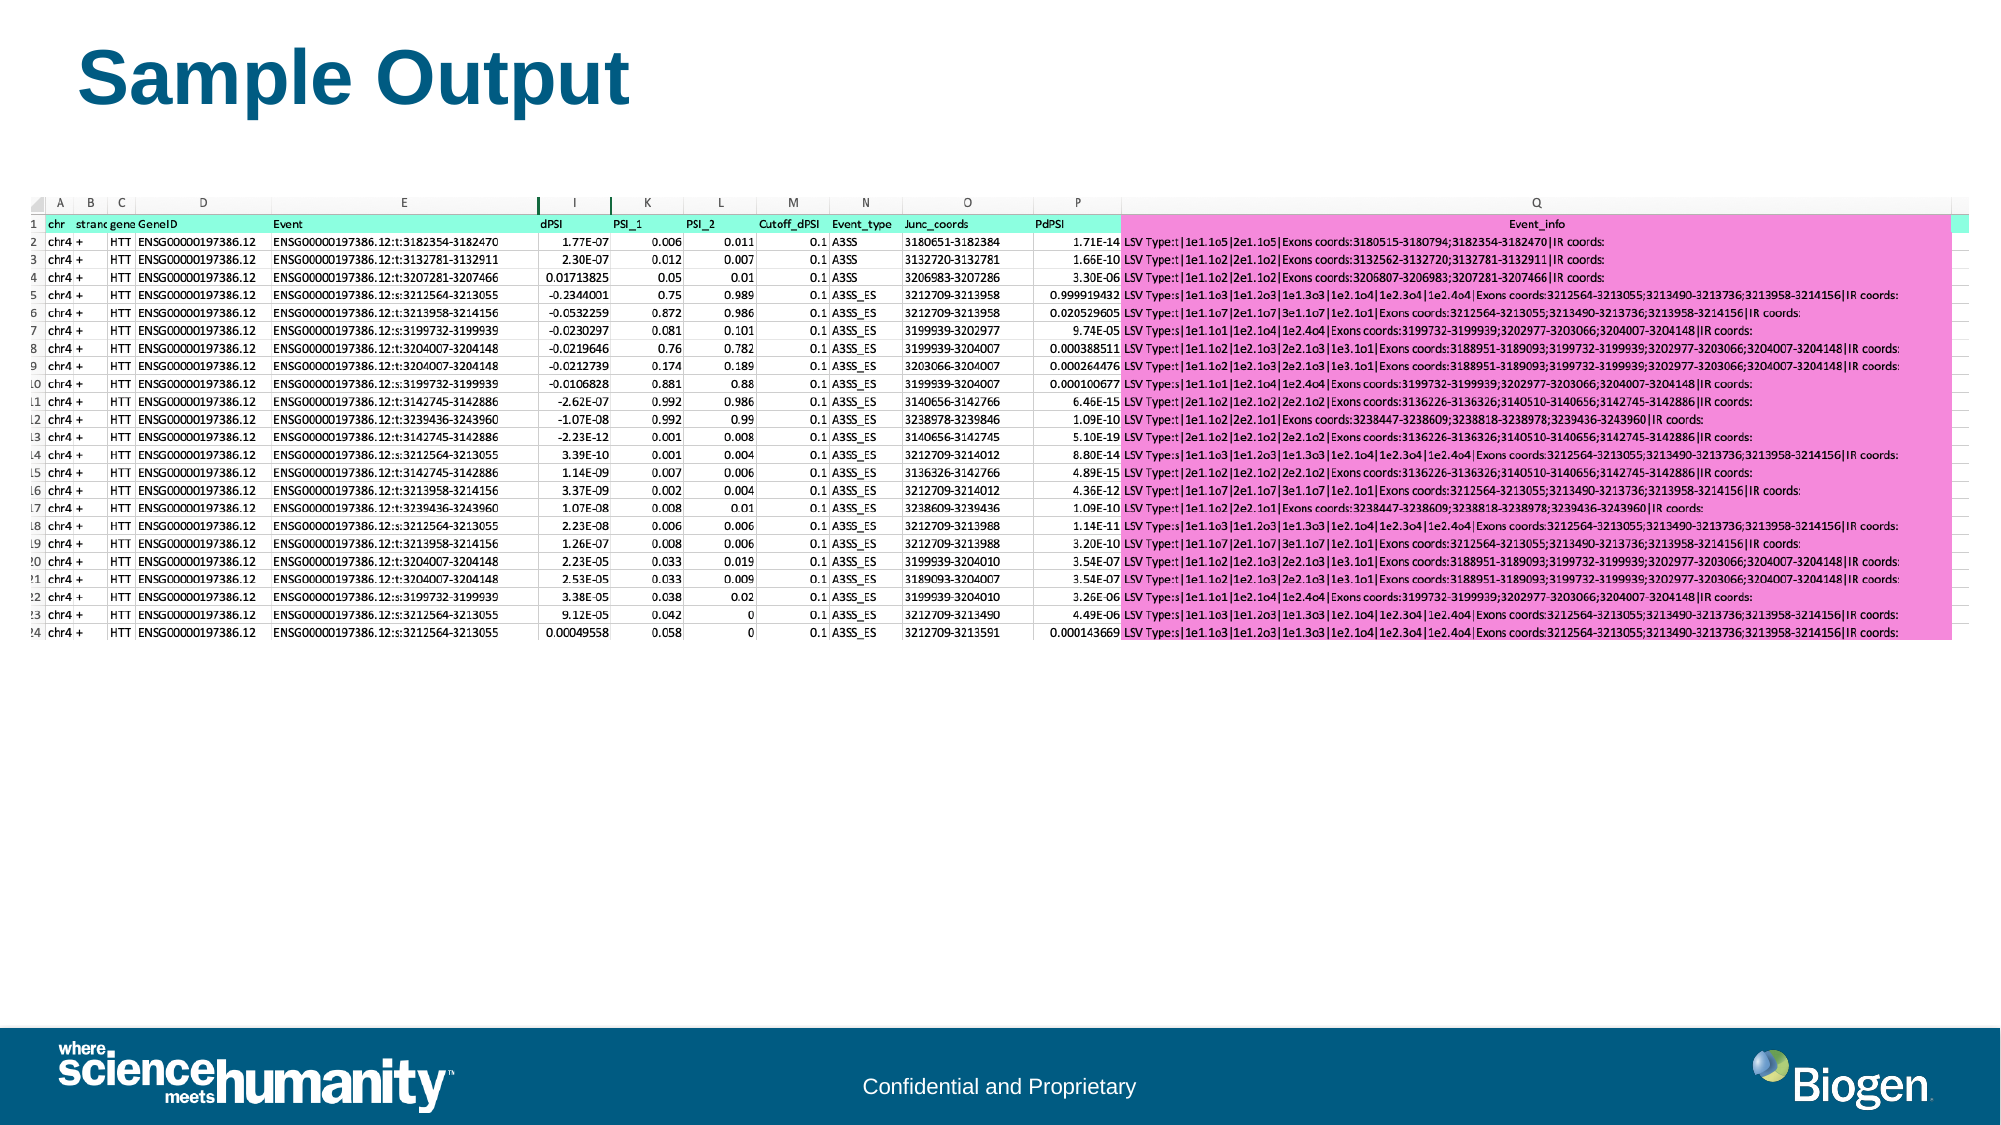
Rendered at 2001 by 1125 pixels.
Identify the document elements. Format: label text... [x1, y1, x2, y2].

picture [1753, 1051, 1788, 1081]
picture [31, 197, 1969, 640]
picture [1881, 1076, 1903, 1101]
picture [1832, 1077, 1854, 1101]
picture [1907, 1077, 1926, 1101]
picture [1824, 1077, 1828, 1101]
title Sample Output [62, 33, 1938, 146]
picture [1858, 1075, 1879, 1090]
picture [1857, 1091, 1880, 1110]
picture [1795, 1068, 1819, 1101]
